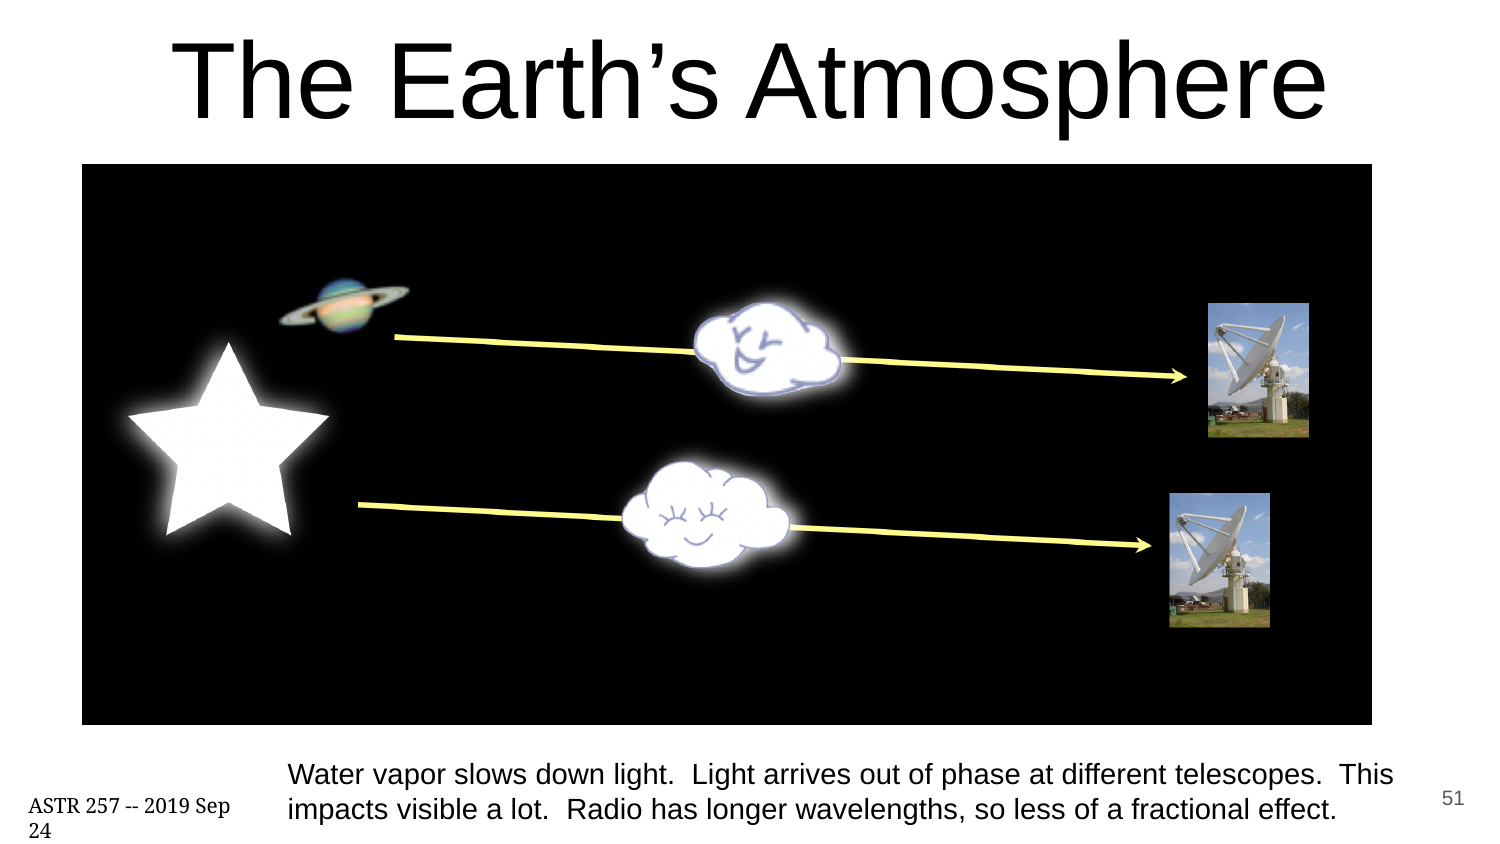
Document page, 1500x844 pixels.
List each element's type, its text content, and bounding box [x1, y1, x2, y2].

title The Earth’s Atmosphere [51, 44, 1449, 156]
slide_number ‹#› [1389, 764, 1480, 830]
picture [82, 164, 1372, 725]
text_box Water vapor slows down light. Light arrives out of phase at different telescopes. This impacts visible a lot. Radio has longer wavelengths, so less of a fractional effect. [272, 740, 1422, 806]
